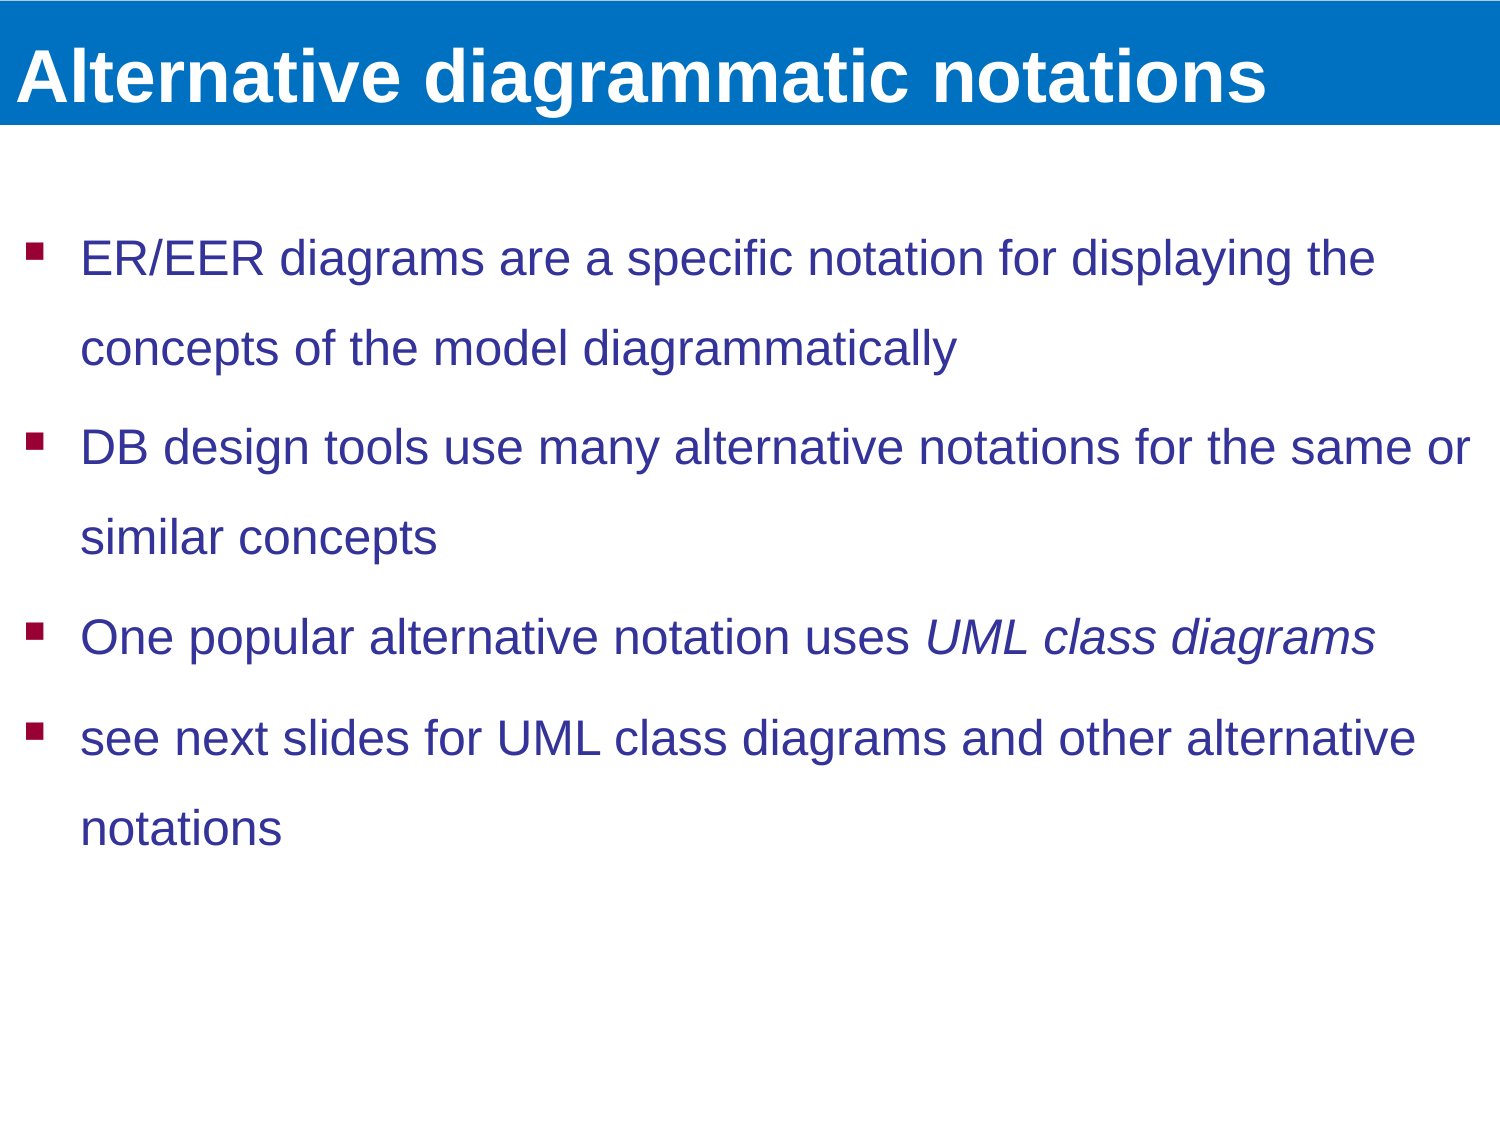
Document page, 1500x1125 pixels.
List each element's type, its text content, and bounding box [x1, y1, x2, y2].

title Alternative diagrammatic notations [0, 0, 1500, 125]
list ER/EER diagrams are a specific notation for displaying the concepts of the model diagrammatically DB design tools use many alternative notations for the same or similar concepts One popular alternative notation uses UML class diagrams see next slides for UML class diagrams and other alternative notations [8, 187, 1492, 1075]
